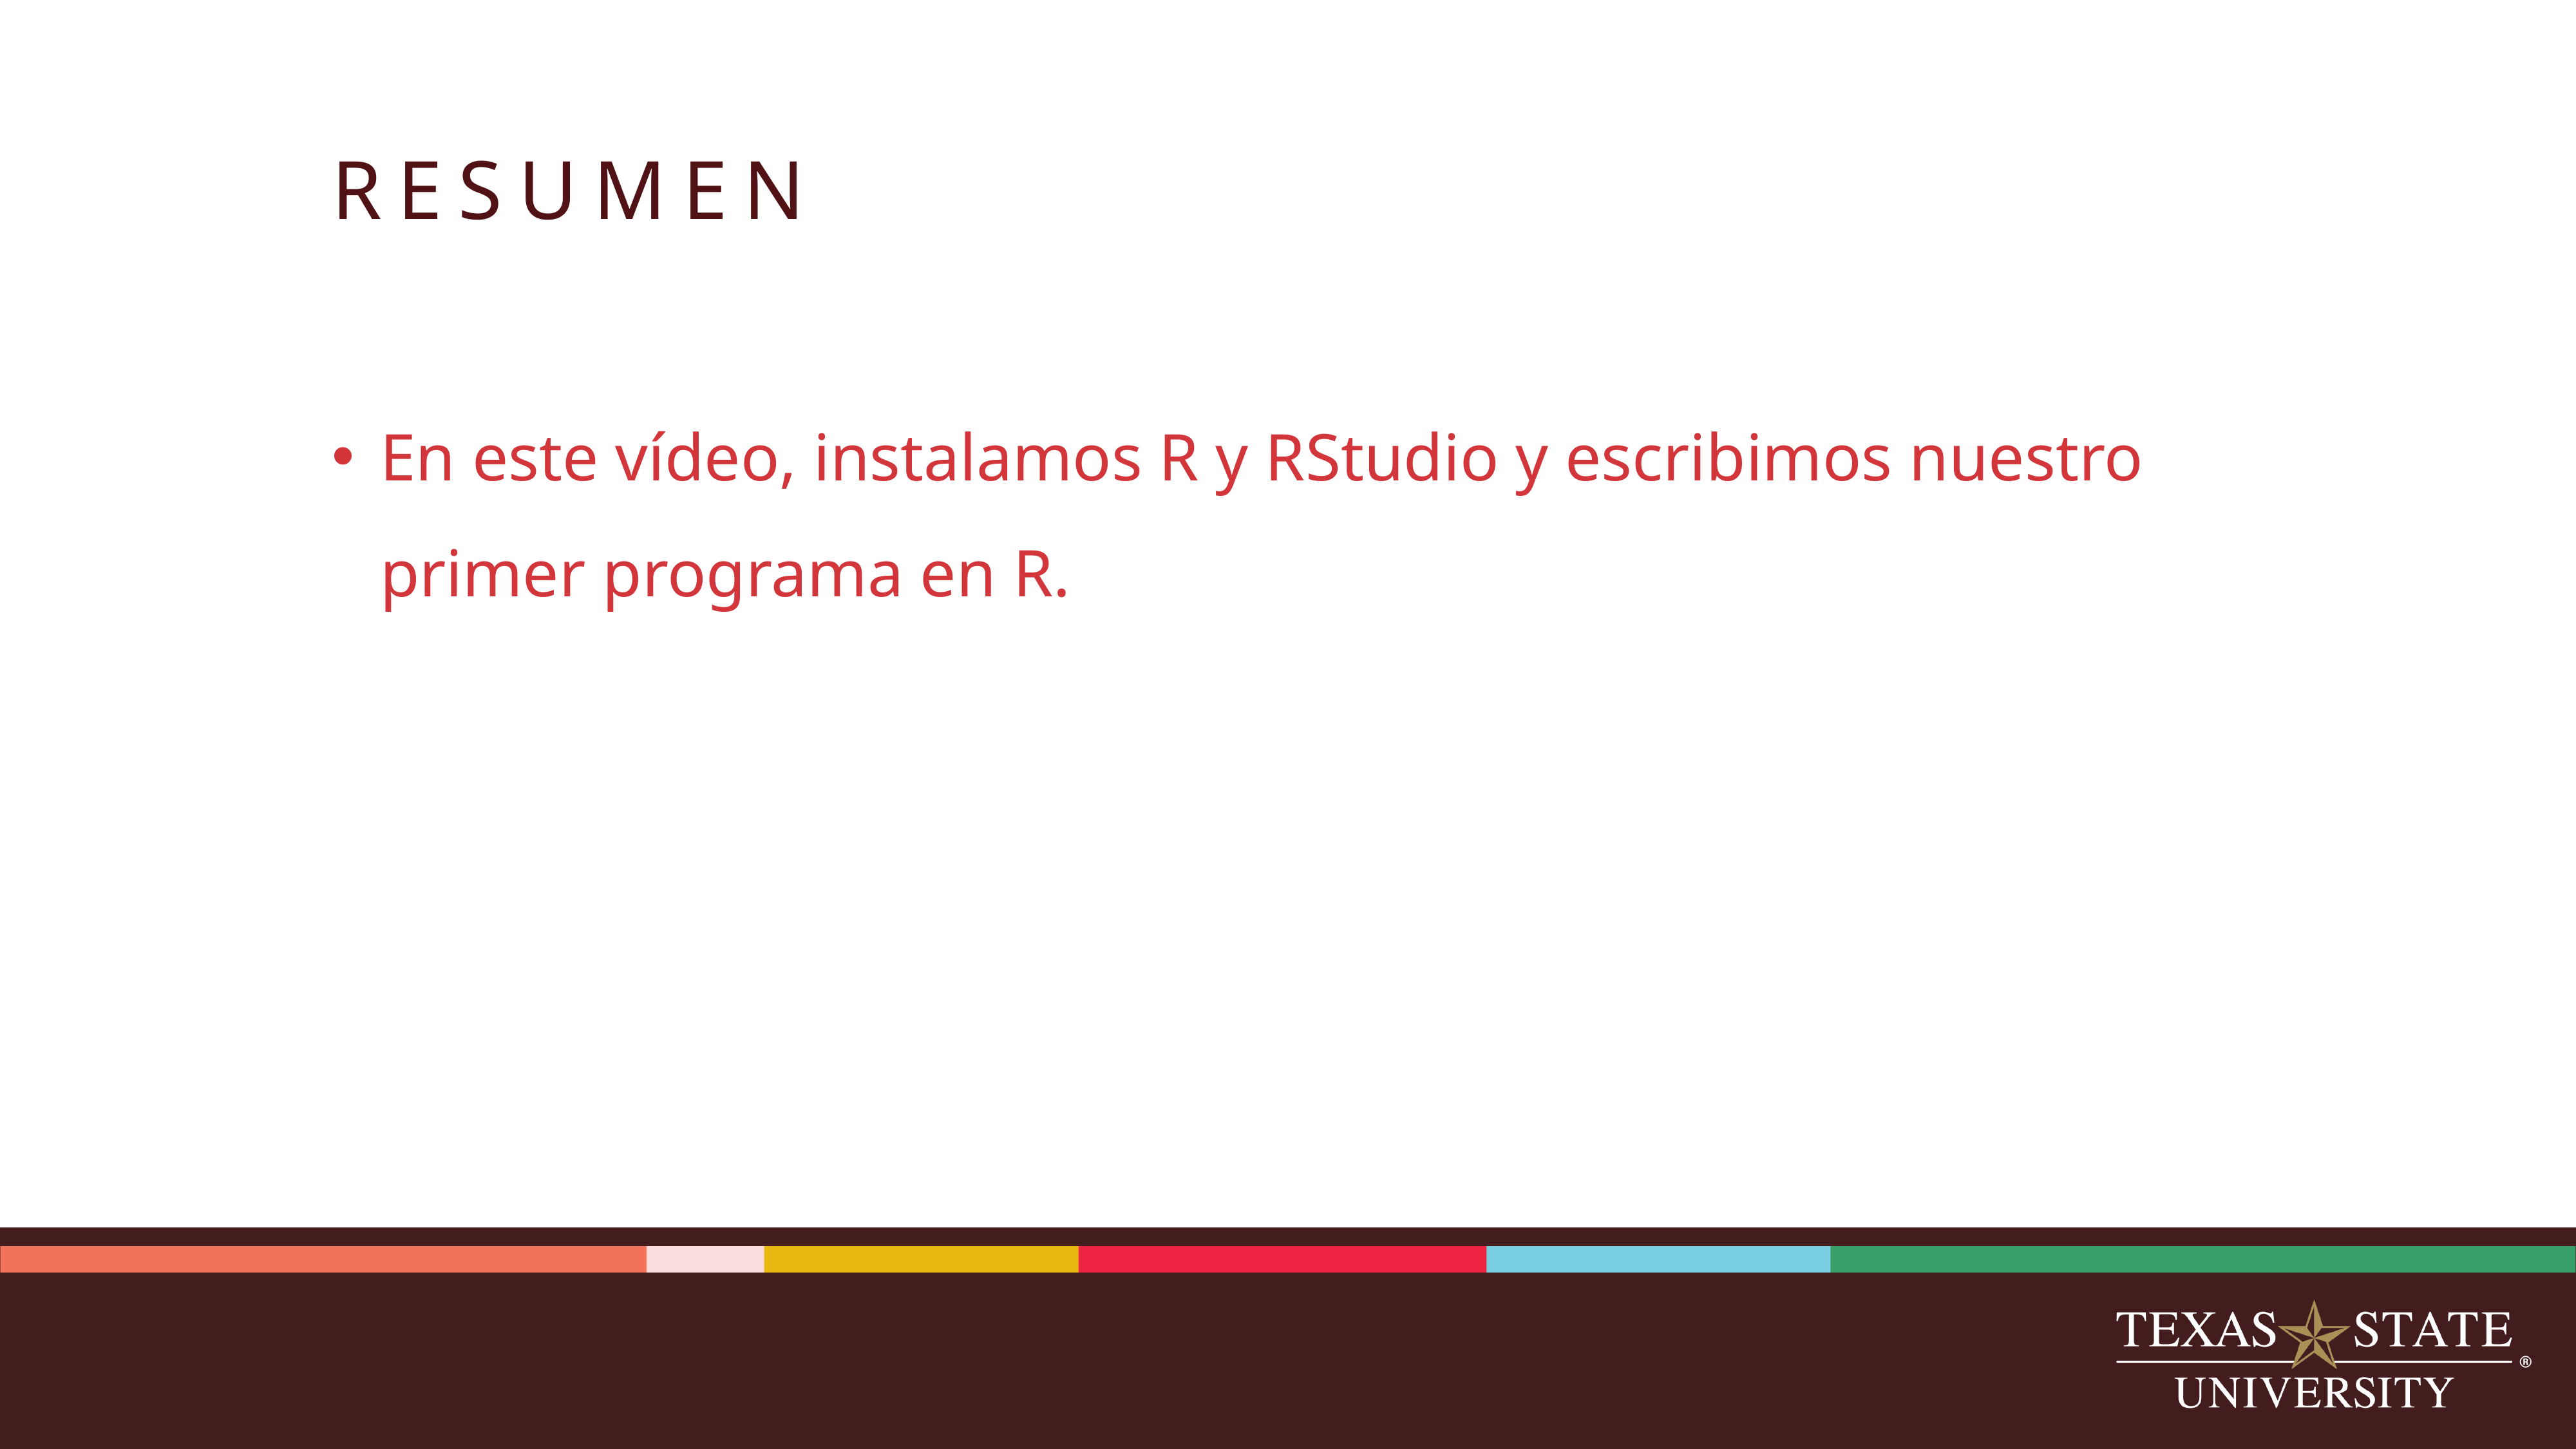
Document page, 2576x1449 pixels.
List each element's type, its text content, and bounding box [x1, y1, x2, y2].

picture [0, 1246, 2576, 1449]
title RESUMEN [322, 144, 2254, 266]
list En este vídeo, instalamos R y RStudio y escribimos nuestro primer programa en R. [322, 373, 2254, 1074]
